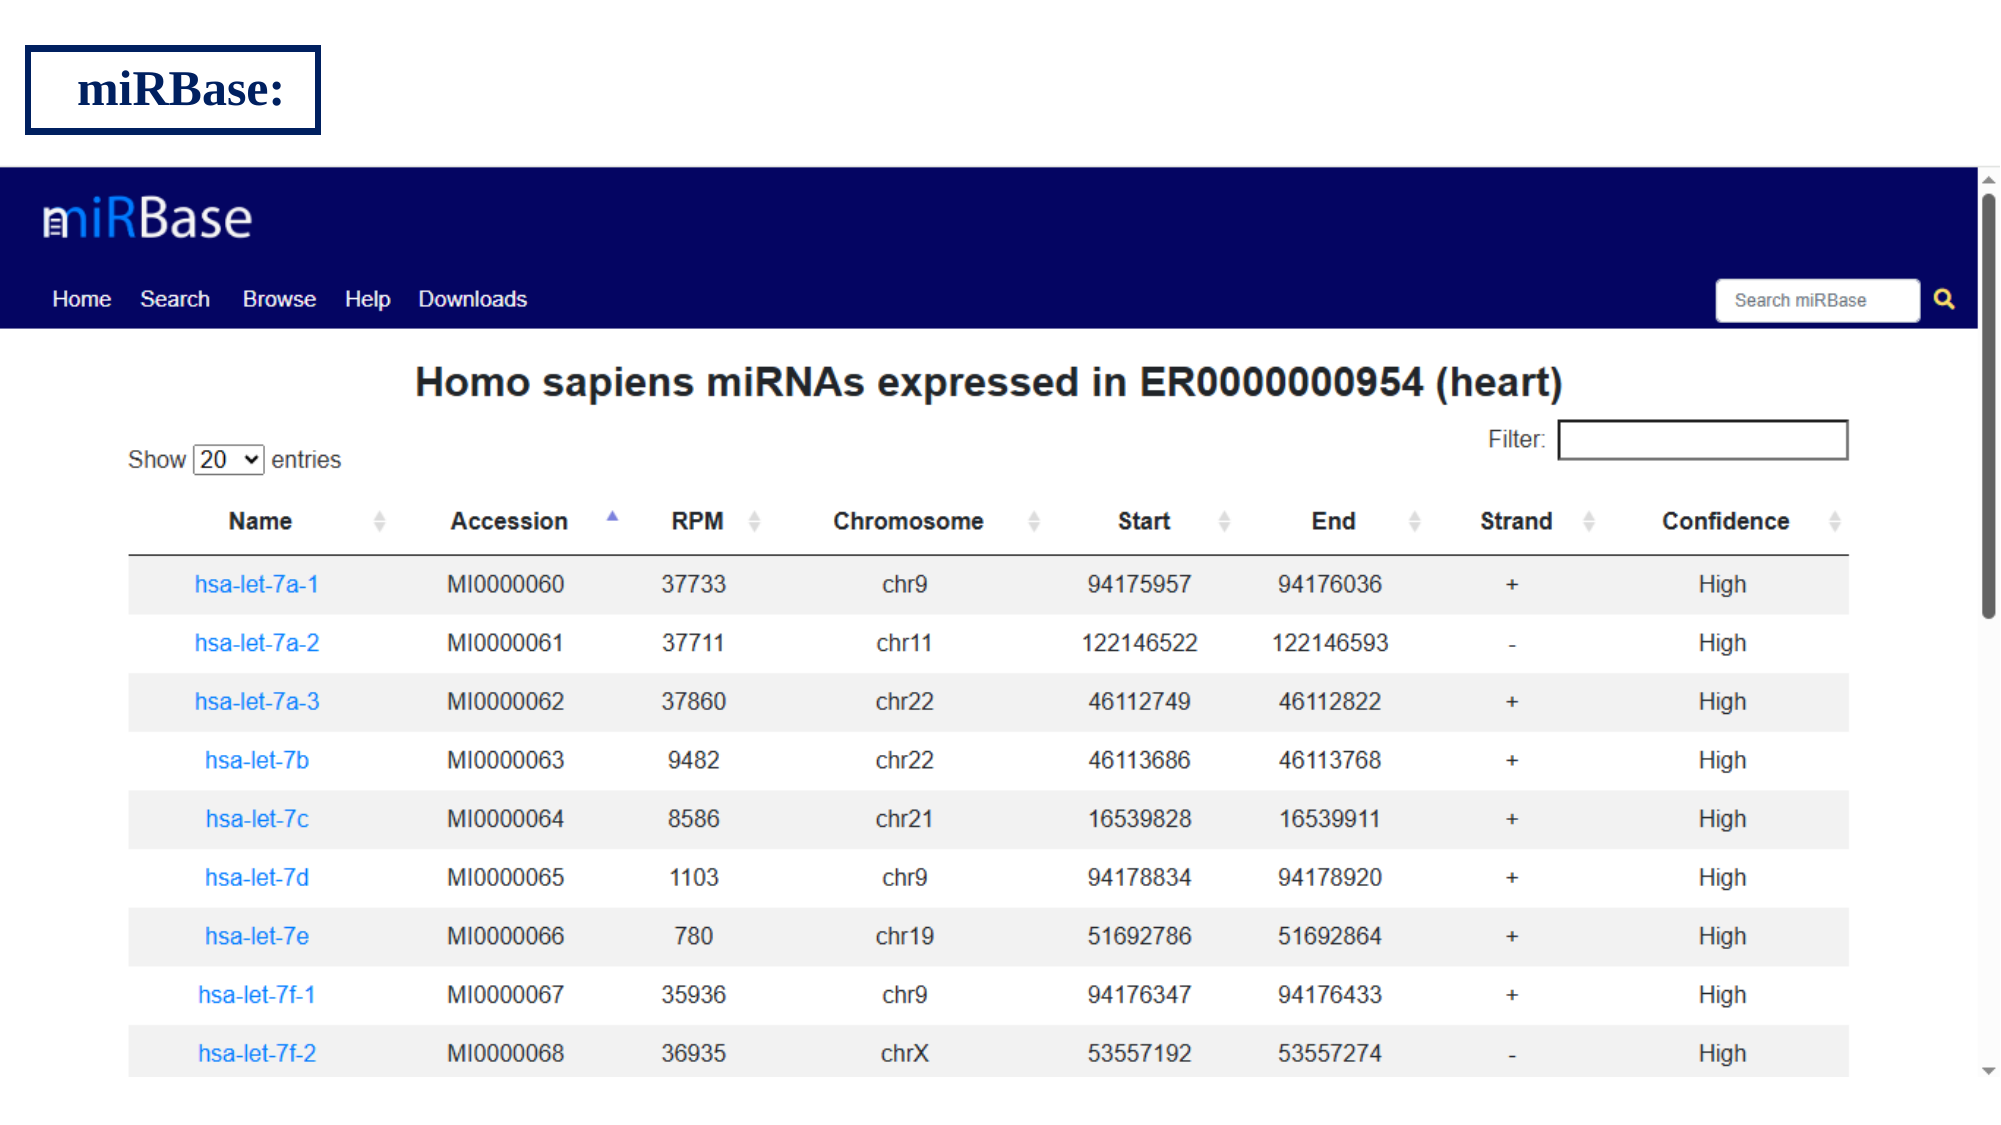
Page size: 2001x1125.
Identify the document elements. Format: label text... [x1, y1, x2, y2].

text_box [27, 47, 319, 133]
text_box miRBase: [62, 48, 790, 160]
picture [0, 160, 2000, 1077]
